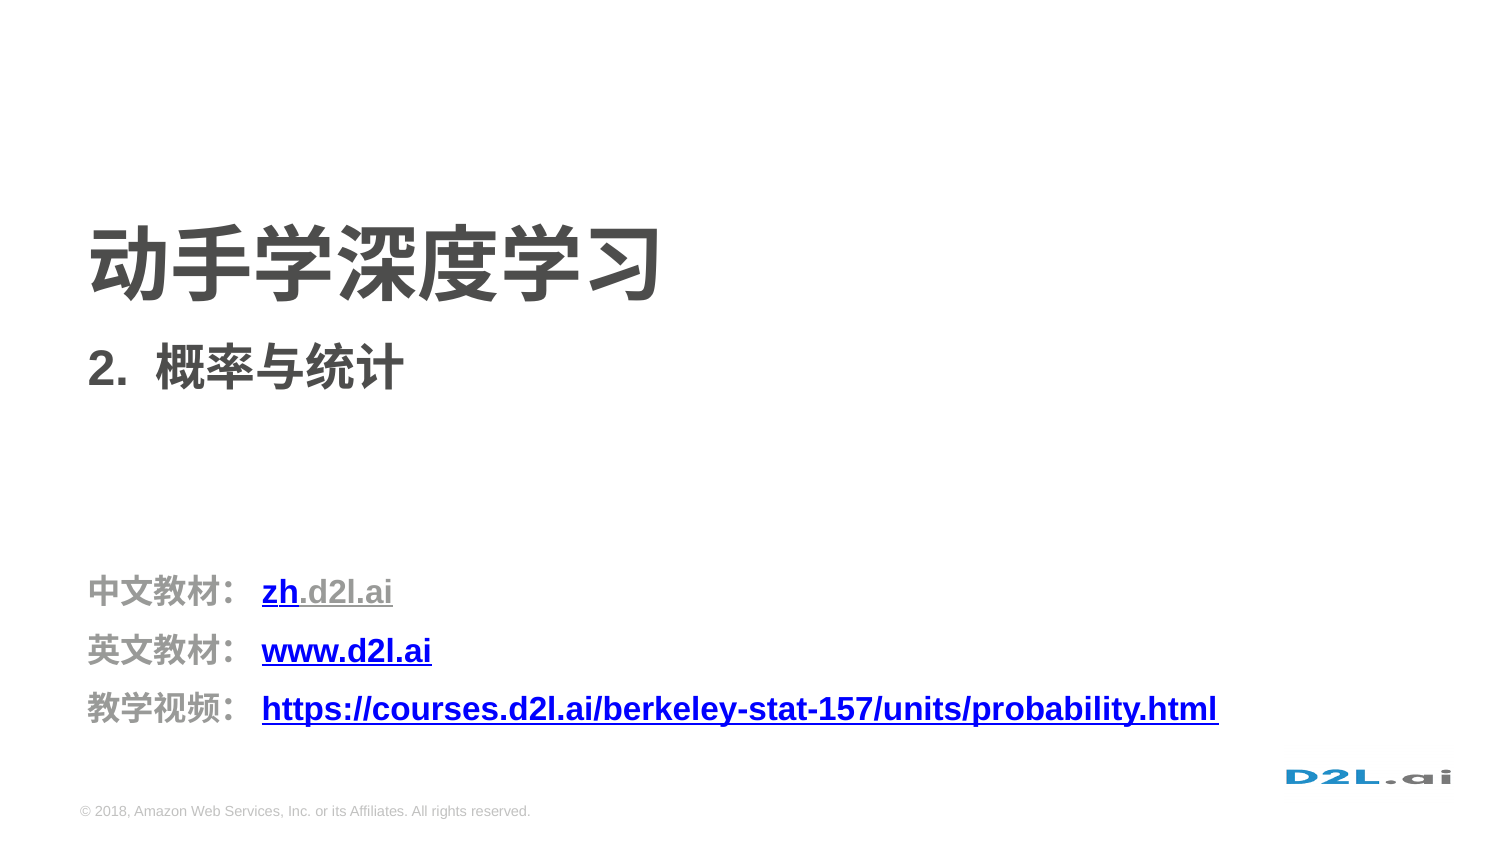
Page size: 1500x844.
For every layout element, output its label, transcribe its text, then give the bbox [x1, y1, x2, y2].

list 中文教材：zh.d2l.ai 英文教材：www.d2l.ai 教学视频：https://courses.d2l.ai/berkeley-stat-157/units/probability.html [79, 562, 1250, 775]
picture [1284, 745, 1454, 806]
list 动手学深度学习 [79, 204, 1283, 328]
list 2. 概率与统计 [79, 327, 1072, 409]
